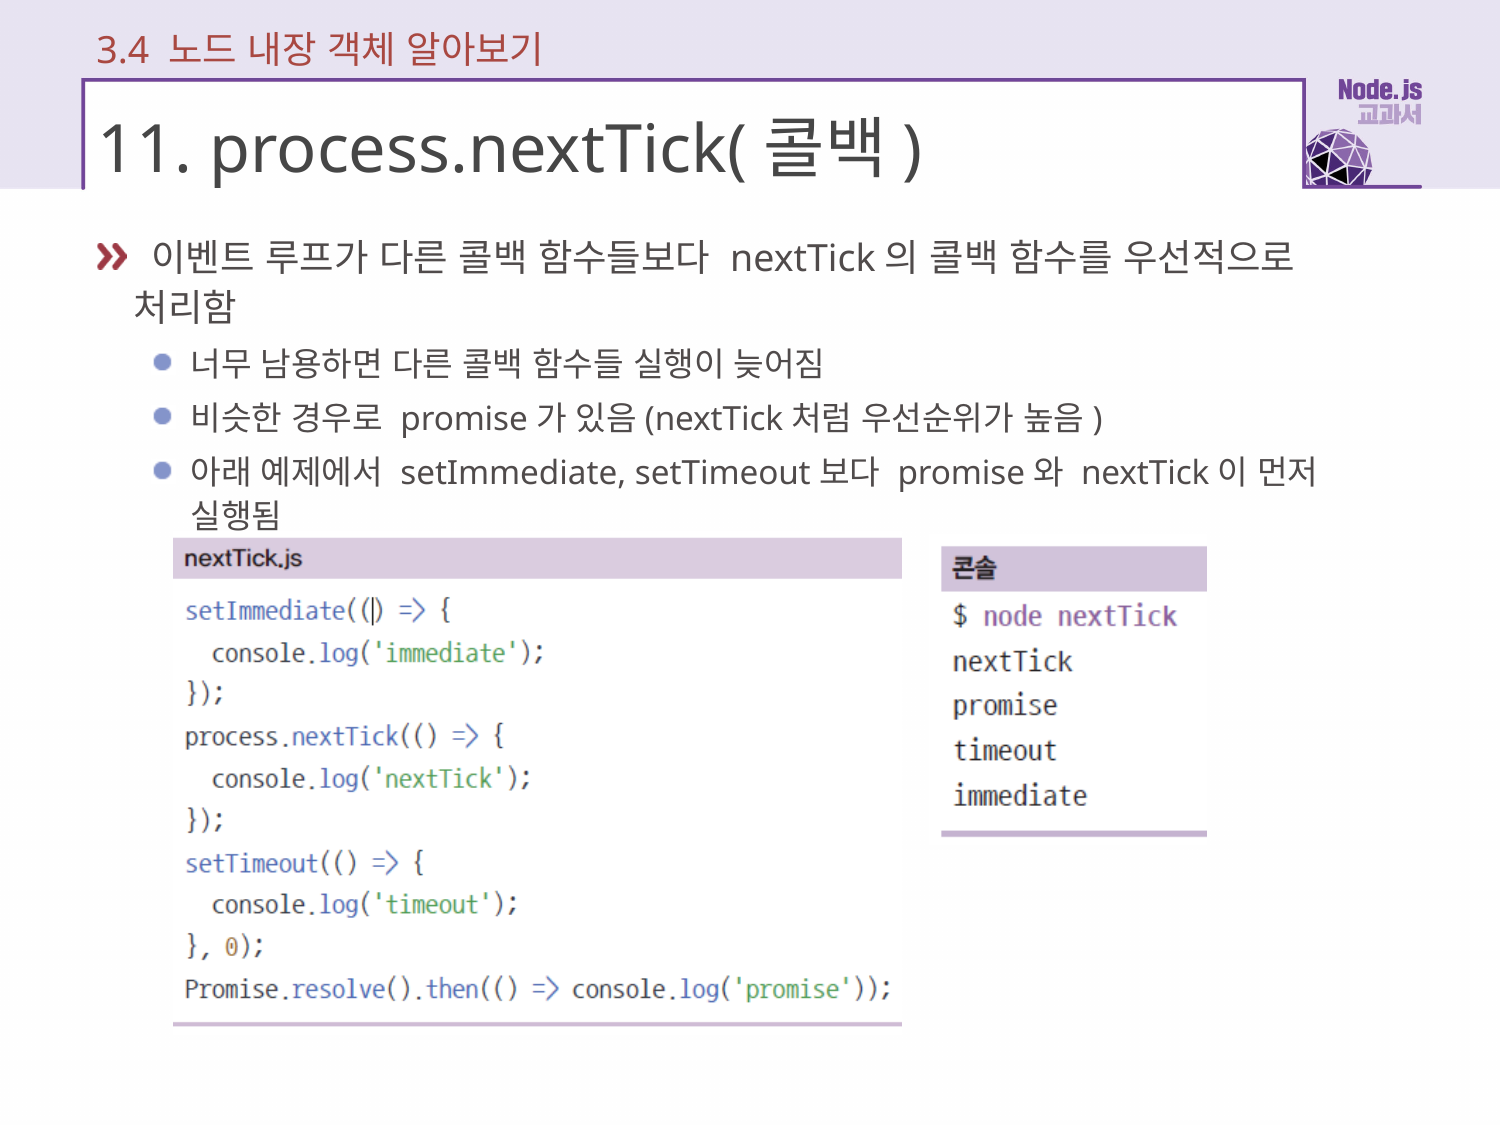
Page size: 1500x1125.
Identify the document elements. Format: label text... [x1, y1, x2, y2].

title 11. process.nextTick(콜백) [82, 61, 1413, 193]
list 이벤트 루프가 다른 콜백 함수들보다 nextTick의 콜백 함수를 우선적으로 처리함 너무 남용하면 다른 콜백 함수들 실행이 늦어짐 비슷한 경우로 promise가 있음(nextTick처럼 우선순위가 높음) 아래 예제에서 setImmediate, setTimeout보다 promise와 nextTick이 먼저 실행됨 [81, 222, 1412, 1037]
text_box 3.4 노드 내장 객체 알아보기 [81, 14, 807, 62]
picture [0, 0, 1500, 1125]
